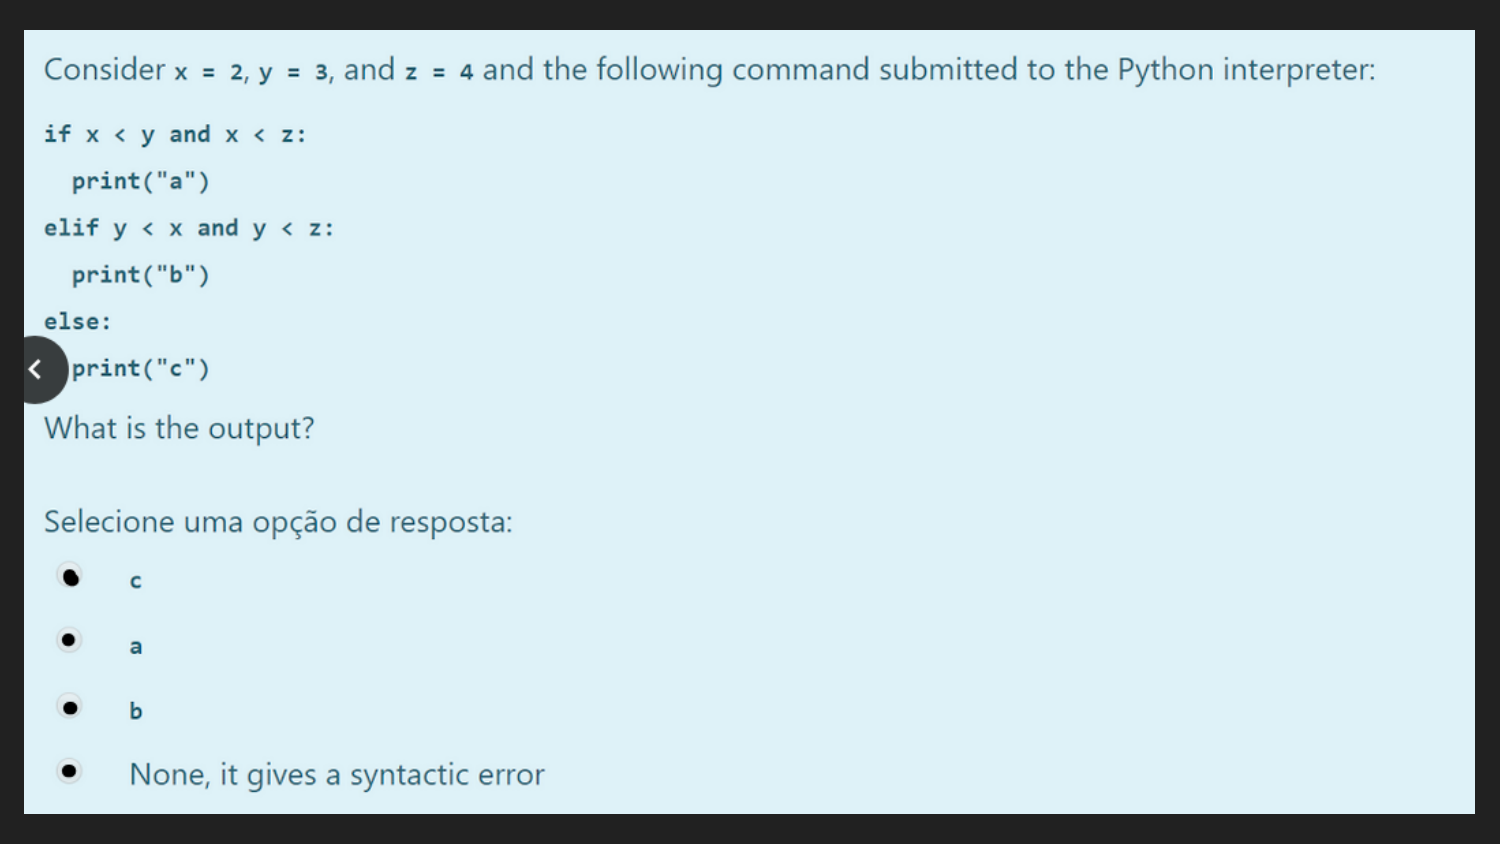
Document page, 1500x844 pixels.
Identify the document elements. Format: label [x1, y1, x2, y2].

picture [24, 30, 1476, 814]
